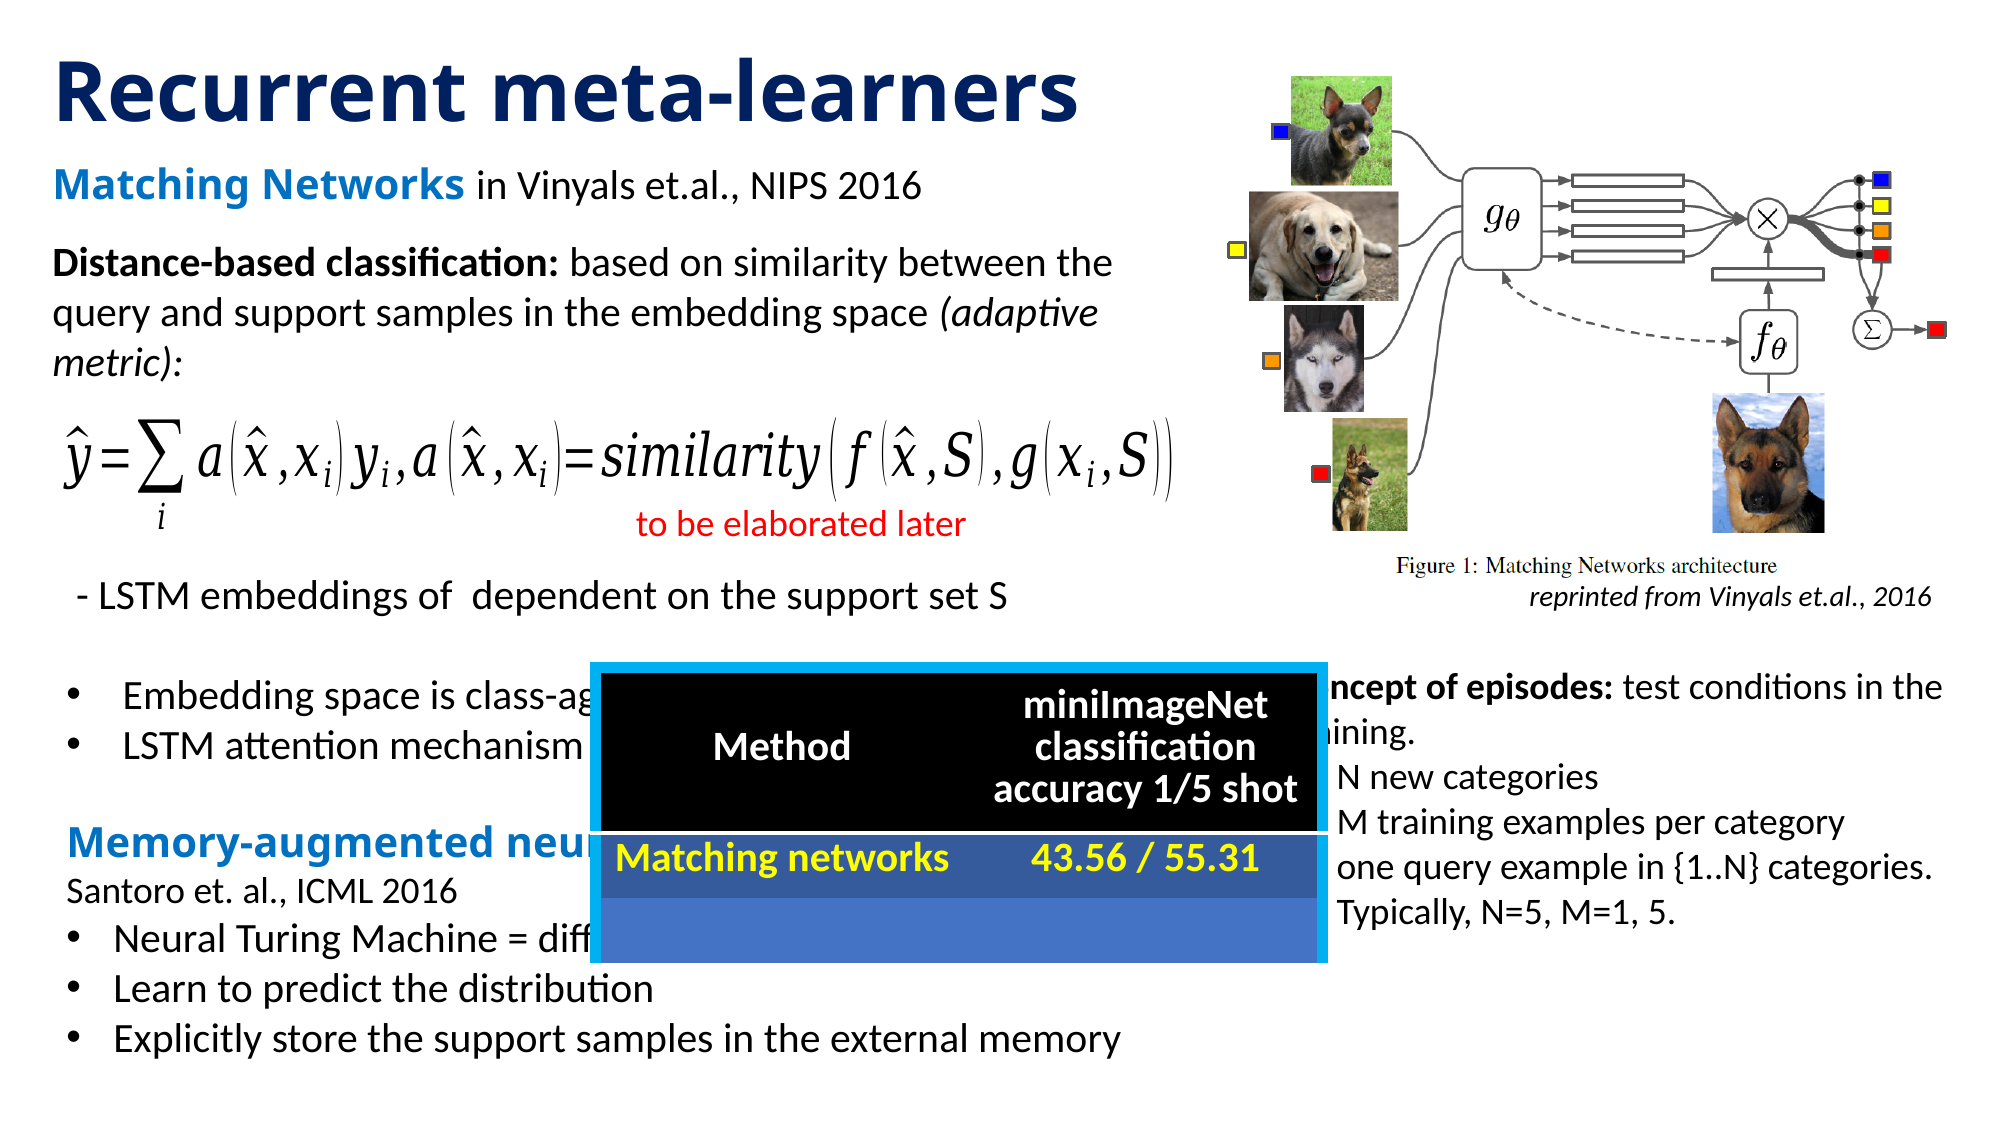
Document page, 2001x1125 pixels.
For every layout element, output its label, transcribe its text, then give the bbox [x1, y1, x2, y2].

text_box reprinted from Vinyals et.al., 2016 [1514, 580, 1963, 620]
picture [1200, 46, 1963, 580]
text_box to be elaborated later [621, 491, 983, 552]
table_cell Matching networks [601, 835, 969, 898]
title Recurrent meta-learners [37, 39, 1740, 150]
table_cell 43.56 / 55.31 [969, 835, 1317, 898]
table_header miniImageNet classification accuracy 1/5 shot [969, 673, 1317, 831]
table_header Method [601, 673, 969, 831]
table_cell [969, 898, 1317, 963]
text_box Concept of episodes: test conditions in the training. N new categories M training examples per category one query example in {1..N} categories. Typically, N=5, M=1, 5. [1275, 654, 2000, 940]
table_cell [601, 898, 969, 963]
text_box Matching Networks in Vinyals et.al., NIPS 2016 Distance-based classification: based on similarity between the query and support samples in the embedding space (adaptive metric): [37, 149, 1153, 393]
